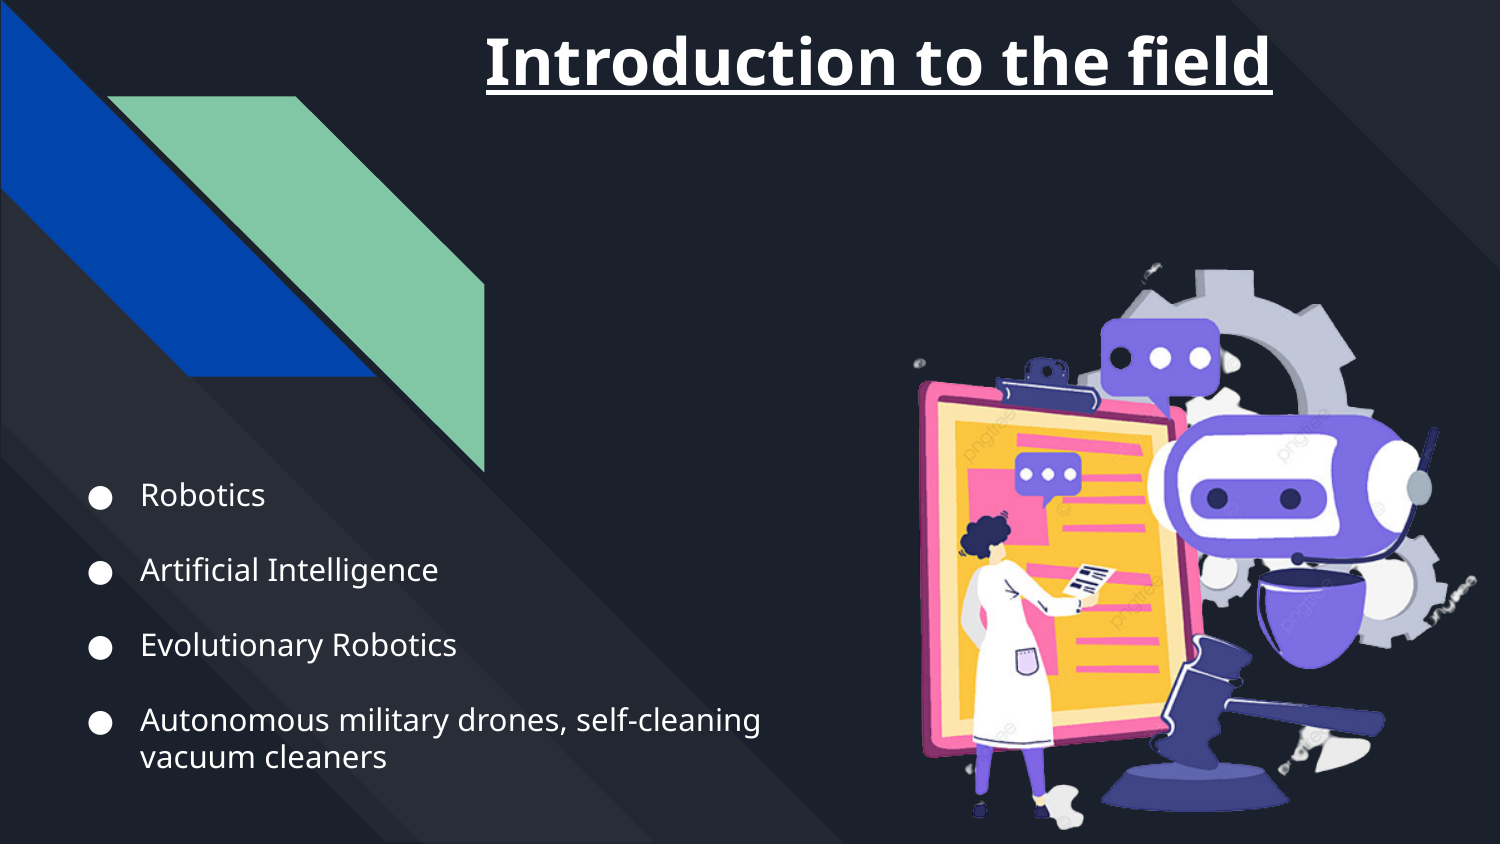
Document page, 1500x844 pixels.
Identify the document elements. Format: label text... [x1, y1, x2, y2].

title Introduction to the field [470, 5, 1458, 116]
picture [872, 216, 1500, 844]
subtitle Robotics Artificial Intelligence Evolutionary Robotics Autonomous military drones, self-cleaning vacuum cleaners [50, 460, 867, 807]
